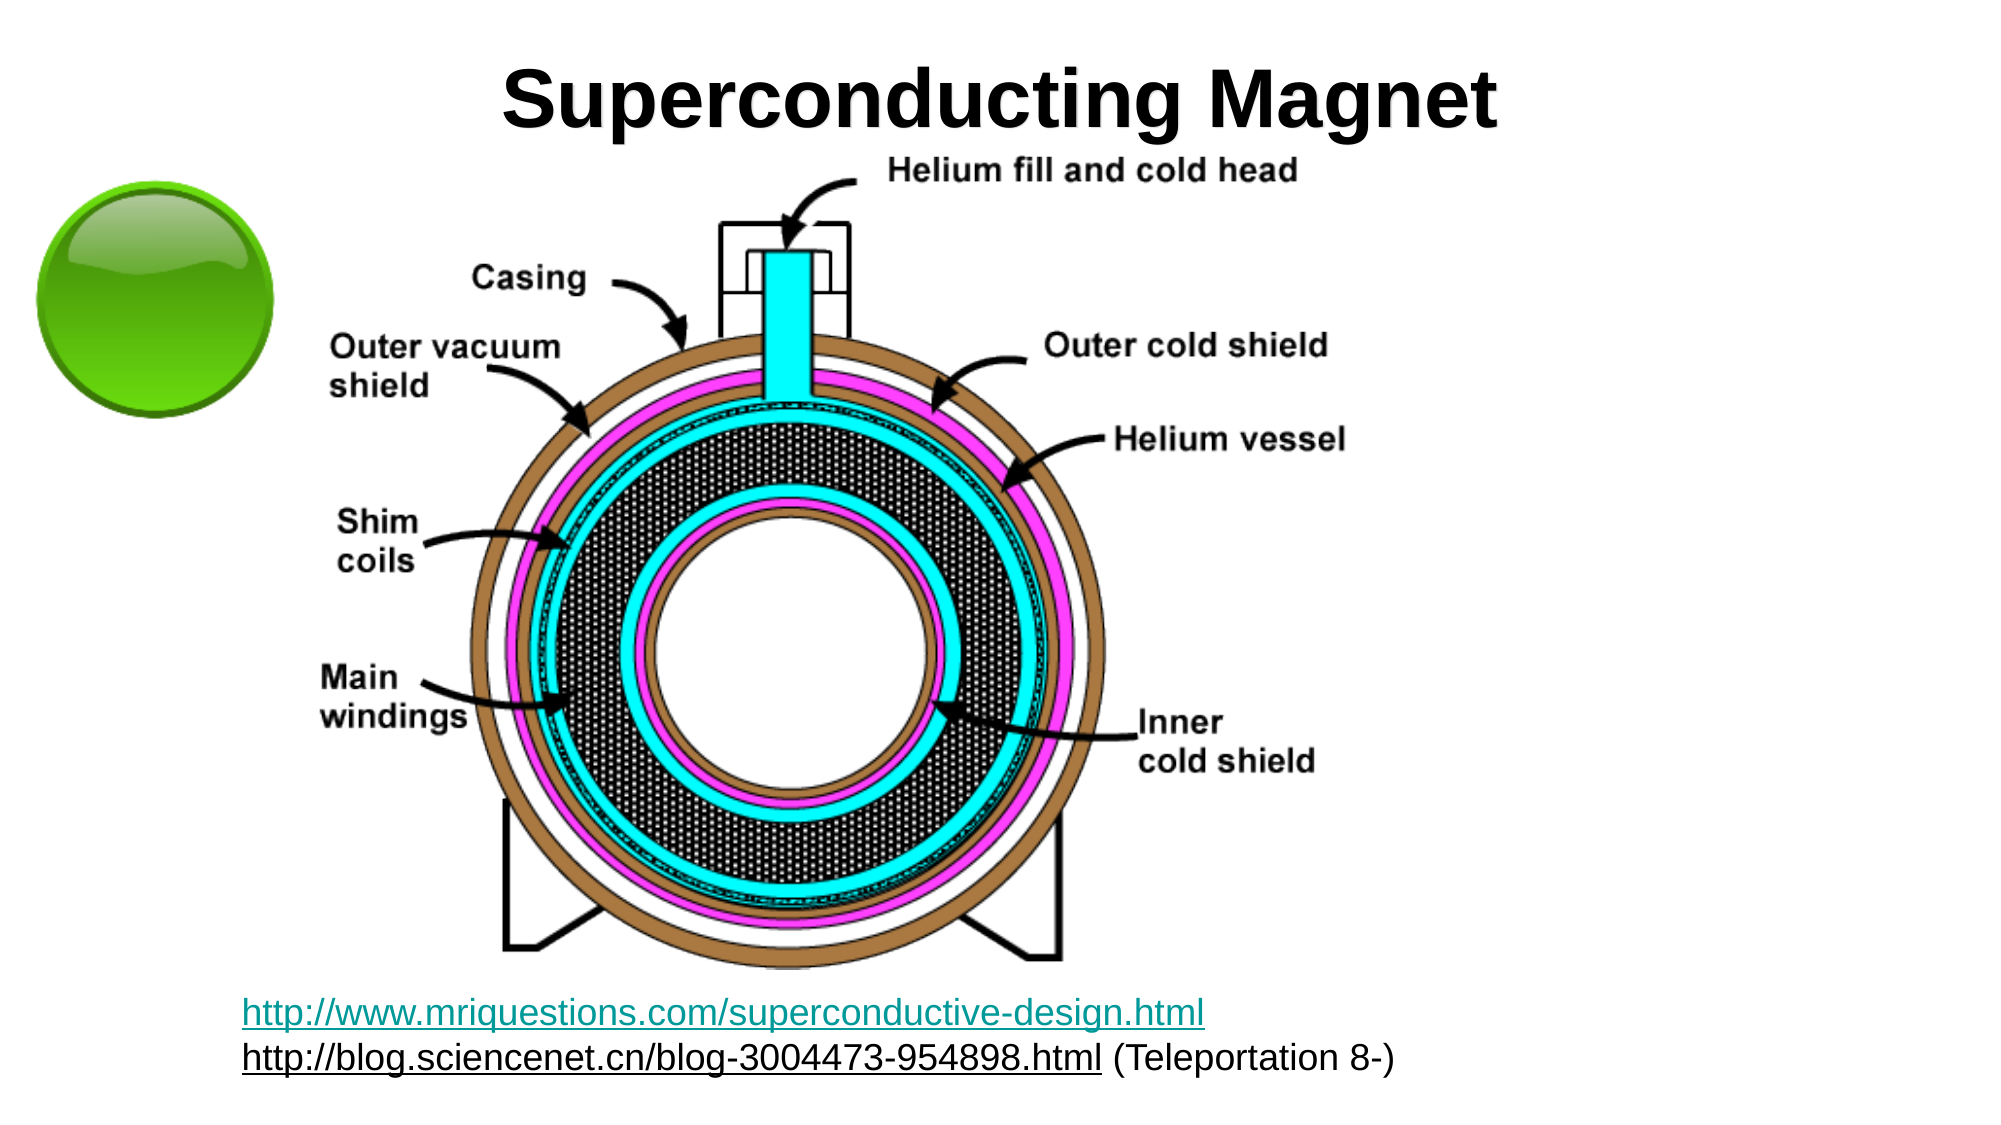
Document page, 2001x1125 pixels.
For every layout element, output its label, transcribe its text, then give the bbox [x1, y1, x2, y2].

picture [32, 177, 279, 423]
picture [318, 155, 1348, 970]
text_box http://www.mriquestions.com/superconductive-design.html http://blog.sciencenet.cn/blog-3004473-954898.html (Teleportation 8-) [226, 980, 1440, 1086]
title Superconducting Magnet [33, 24, 1967, 163]
